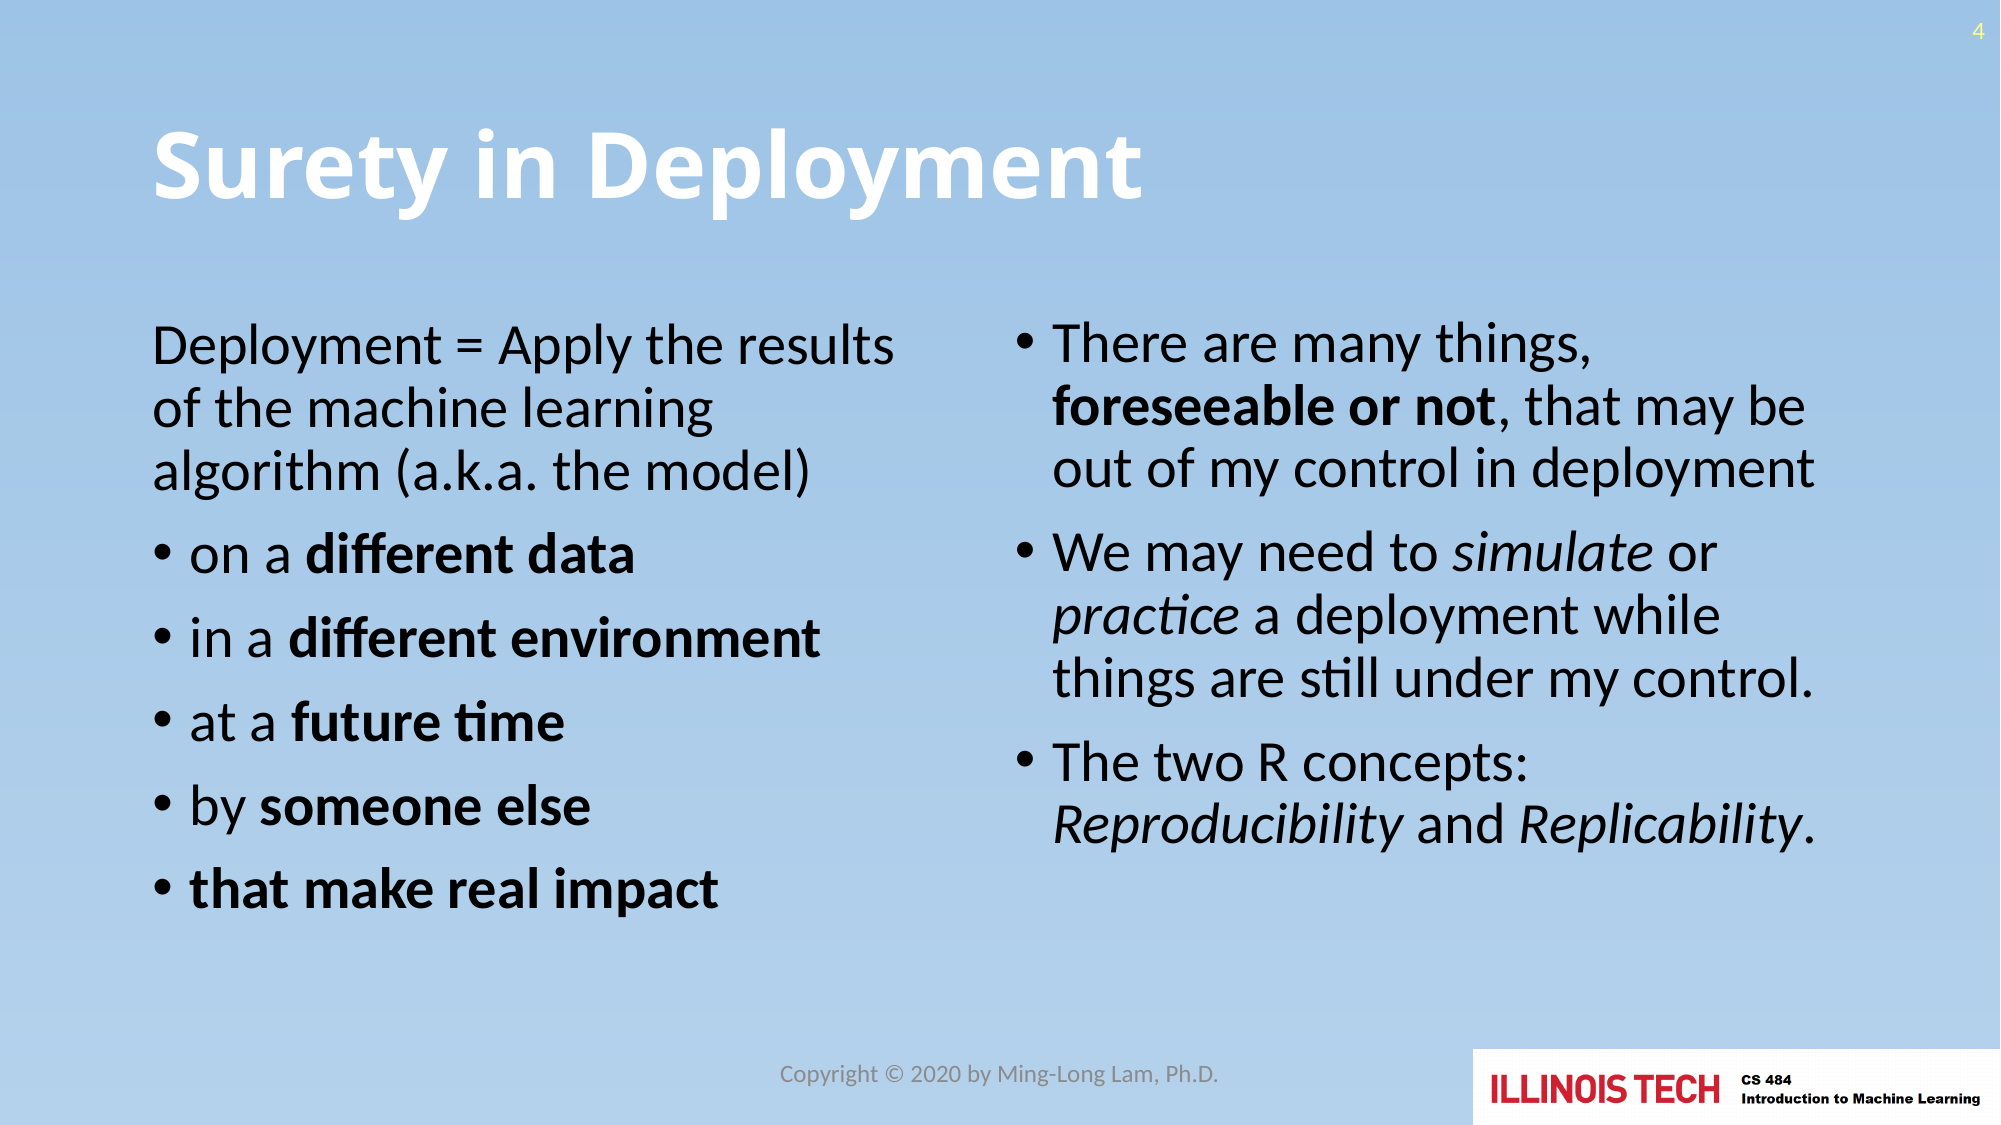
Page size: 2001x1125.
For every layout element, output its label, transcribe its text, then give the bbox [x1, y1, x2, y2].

footer Copyright © 2020 by Ming-Long Lam, Ph.D. [662, 1042, 1338, 1103]
text_box There are many things, foreseeable or not, that may be out of my control in deployment We may need to simulate or practice a deployment while things are still under my control. The two R concepts: Reproducibility and Replicability. [999, 304, 1863, 1019]
slide_number 4 [1550, 0, 2000, 60]
picture [1473, 1049, 2000, 1125]
list Deployment = Apply the results of the machine learning algorithm (a.k.a. the model) on a different data in a different environment at a future time by someone else that make real impact [137, 306, 968, 1021]
title Surety in Deployment [137, 59, 1863, 278]
